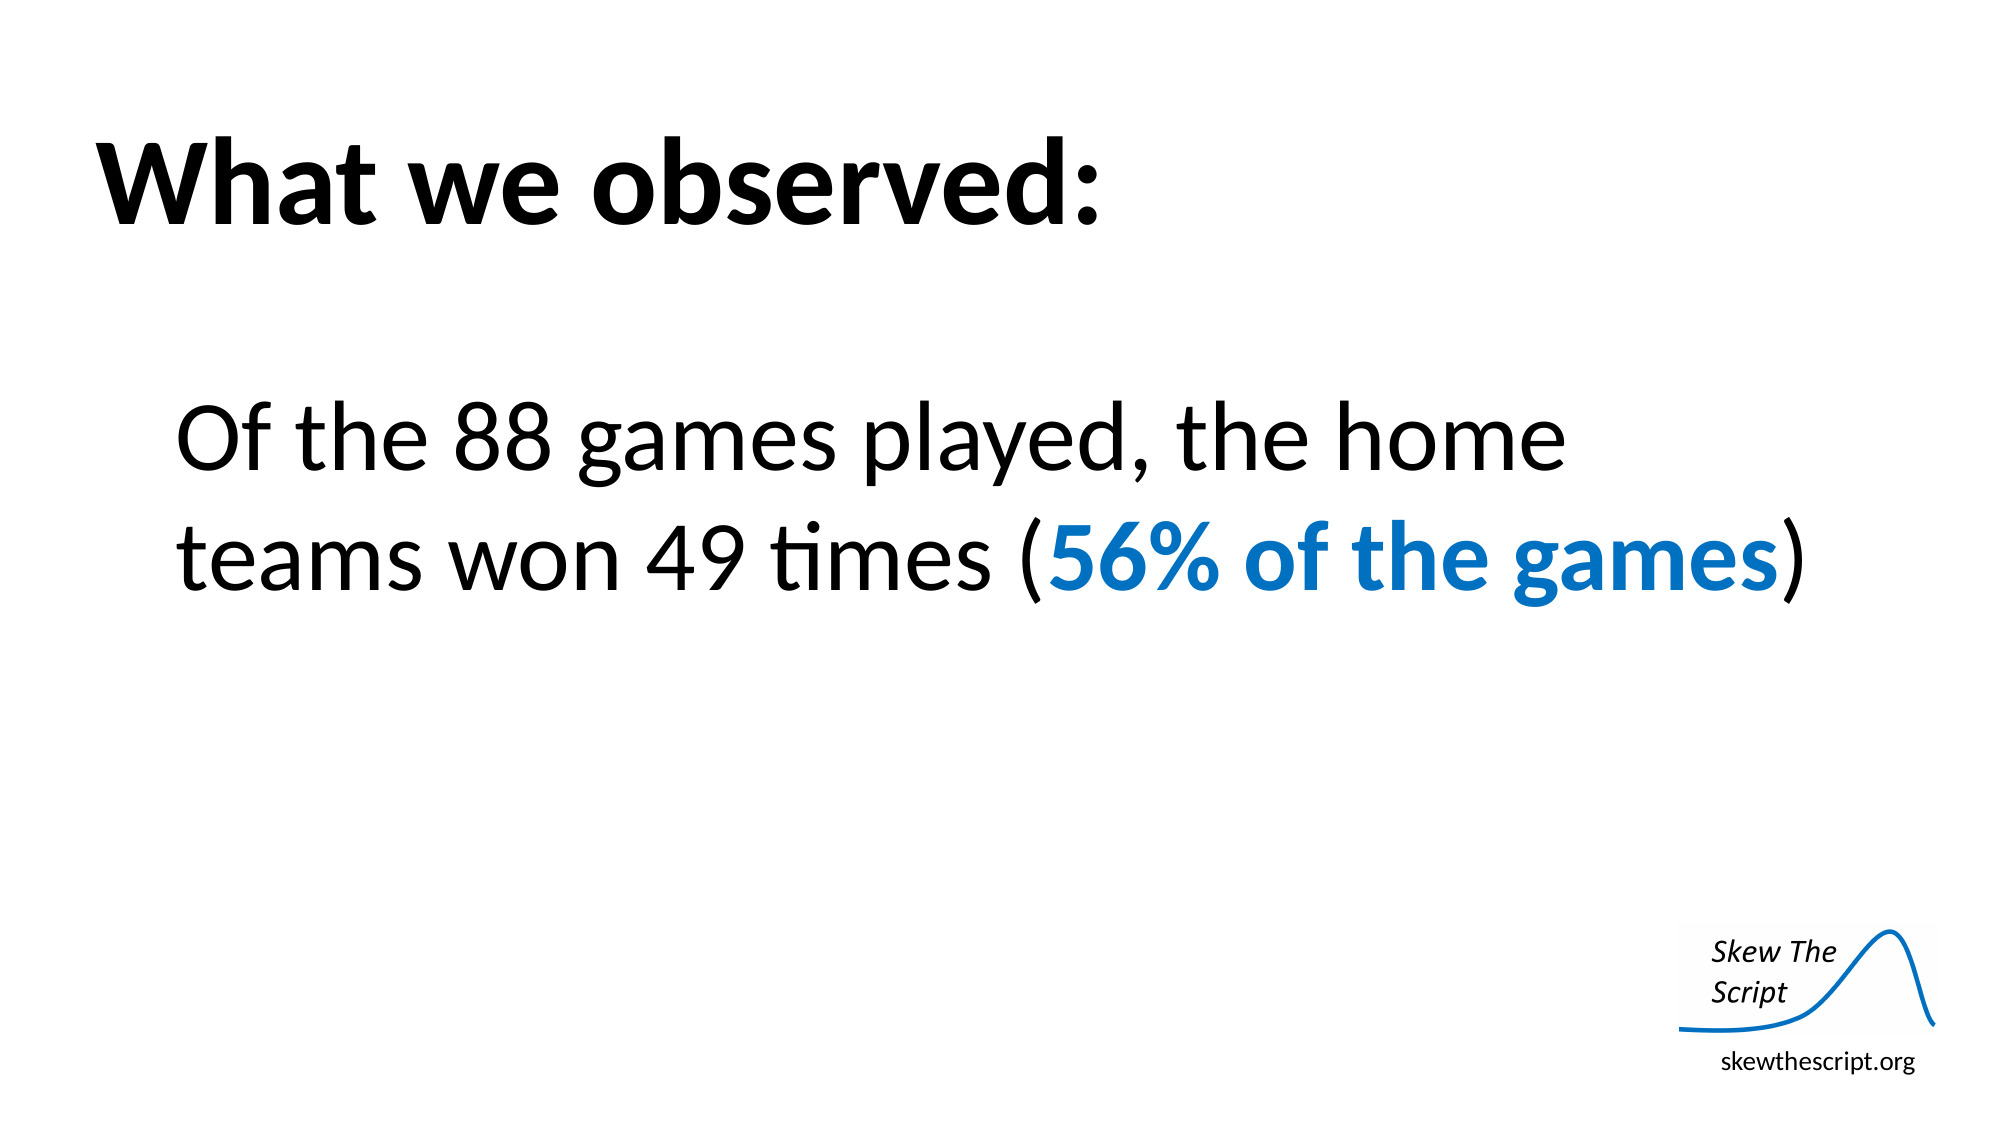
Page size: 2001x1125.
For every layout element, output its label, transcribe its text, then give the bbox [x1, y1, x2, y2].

text_box What we observed: [80, 91, 1669, 257]
text_box Of the 88 games played, the home teams won 49 times (56% of the games) [160, 362, 1840, 618]
picture [1679, 923, 1938, 1036]
